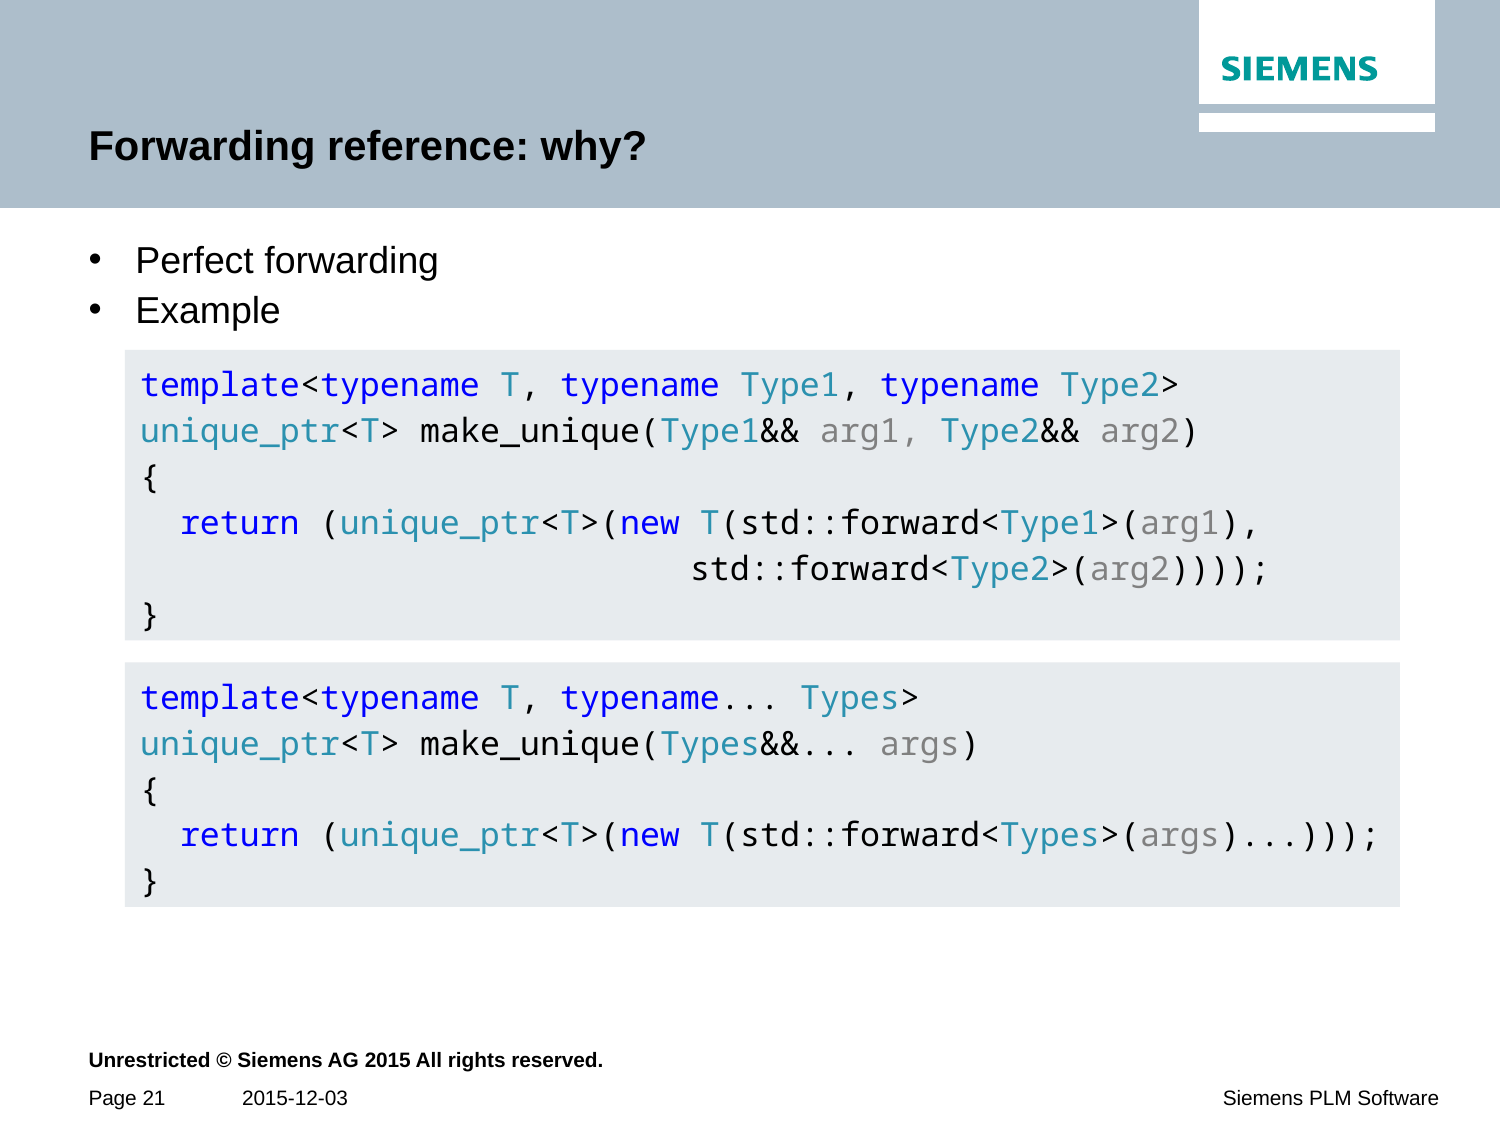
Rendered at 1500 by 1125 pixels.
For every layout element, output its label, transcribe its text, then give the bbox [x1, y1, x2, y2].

title Forwarding reference: why? [0, 0, 1500, 208]
list Perfect forwarding Example [88, 231, 1200, 1012]
text_box template<typename T, typename... Types> unique_ptr<T> make_unique(Types&&... args) { return (unique_ptr<T>(new T(std::forward<Types>(args)...))); } [124, 662, 1400, 907]
text_box template<typename T, typename Type1, typename Type2> unique_ptr<T> make_unique(Type1&& arg1, Type2&& arg2) { return (unique_ptr<T>(new T(std::forward<Type1>(arg1), std::forward<Type2>(arg2)))); } [124, 349, 1400, 641]
